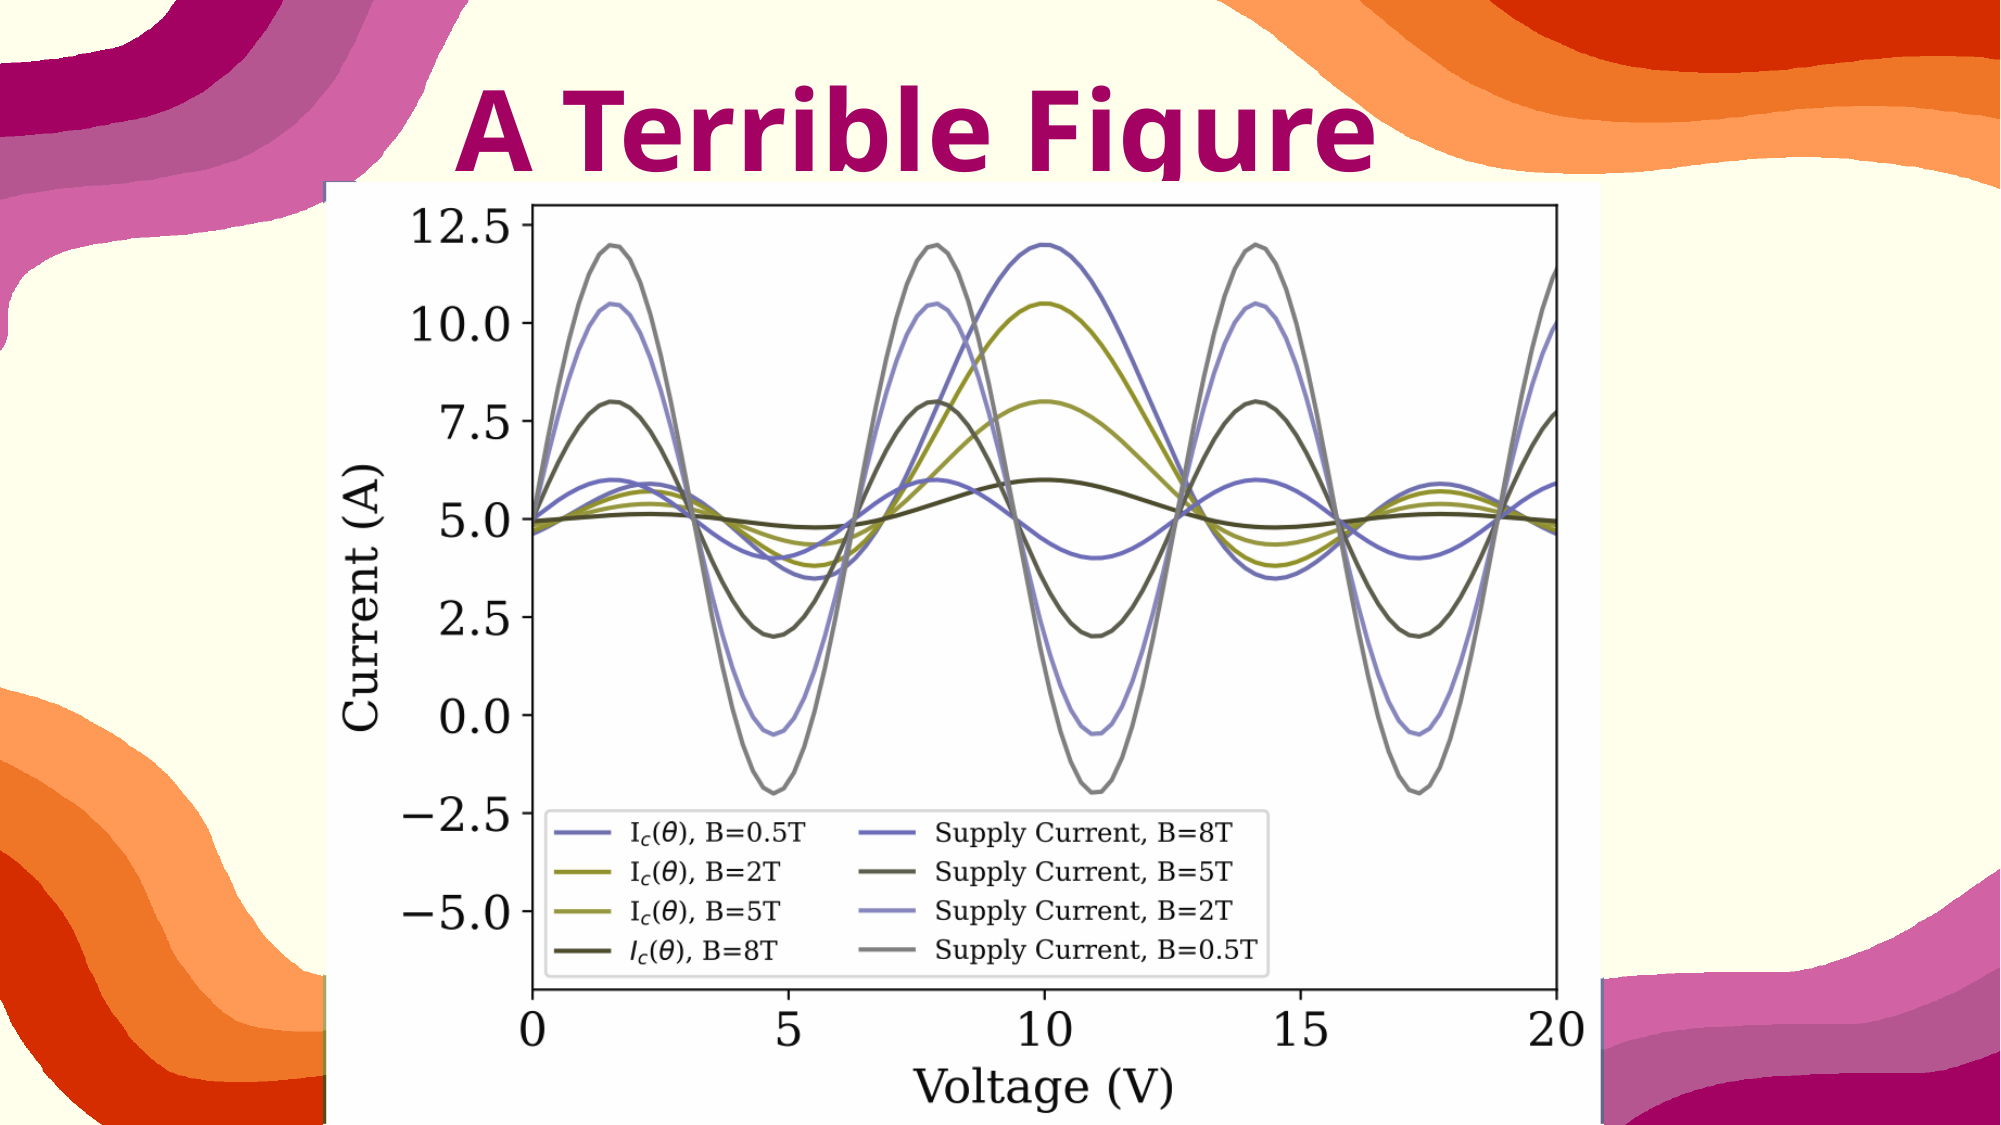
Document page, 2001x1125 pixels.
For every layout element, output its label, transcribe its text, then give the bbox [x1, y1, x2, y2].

title A Terrible Figure [197, 51, 1638, 254]
picture [0, 0, 2001, 1125]
